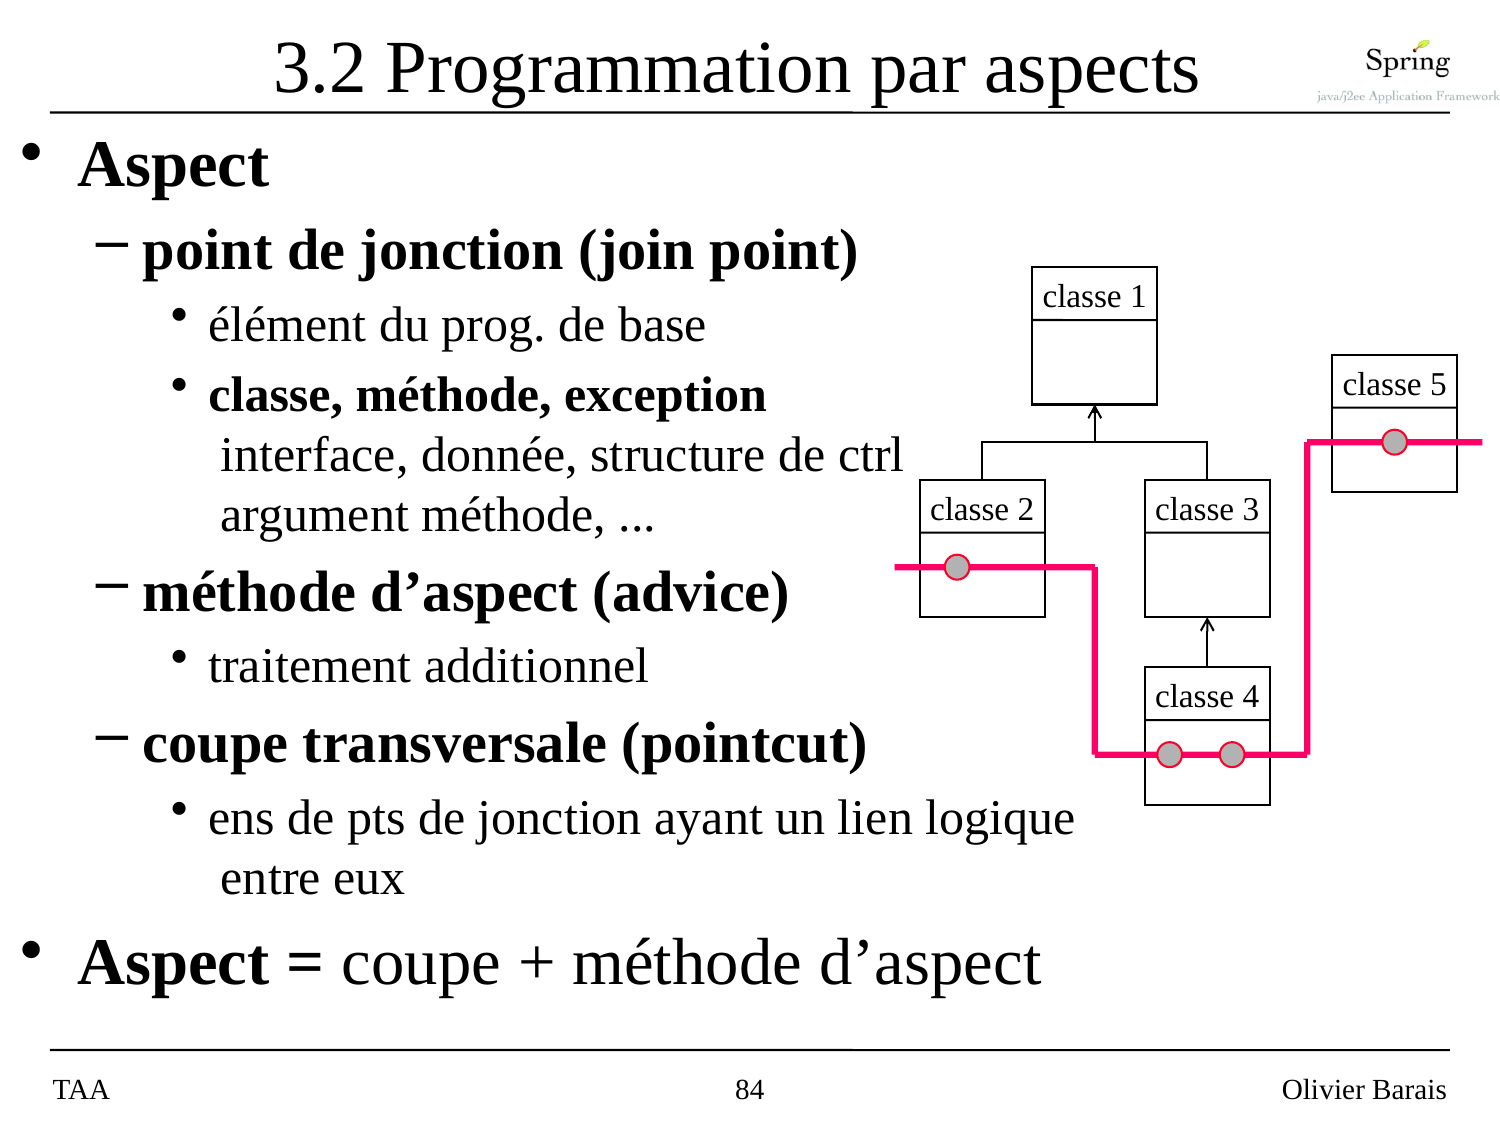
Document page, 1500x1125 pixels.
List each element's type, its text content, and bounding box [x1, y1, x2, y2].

list Aspect point de jonction (join point) élément du prog. de base classe, méthode, exception interface, donnée, structure de ctrl argument méthode, ... méthode d’aspect (advice) traitement additionnel coupe transversale (pointcut) ens de pts de jonction ayant un lien logique entre eux Aspect = coupe + méthode d’aspect [5, 111, 1281, 787]
title 3.2 Programmation par aspects [99, 24, 1375, 100]
picture [1316, 0, 1500, 106]
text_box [894, 266, 1483, 805]
slide_number TAA [37, 1062, 350, 1113]
footer 84 [512, 1062, 988, 1113]
slide_number Olivier Barais [1149, 1062, 1463, 1113]
